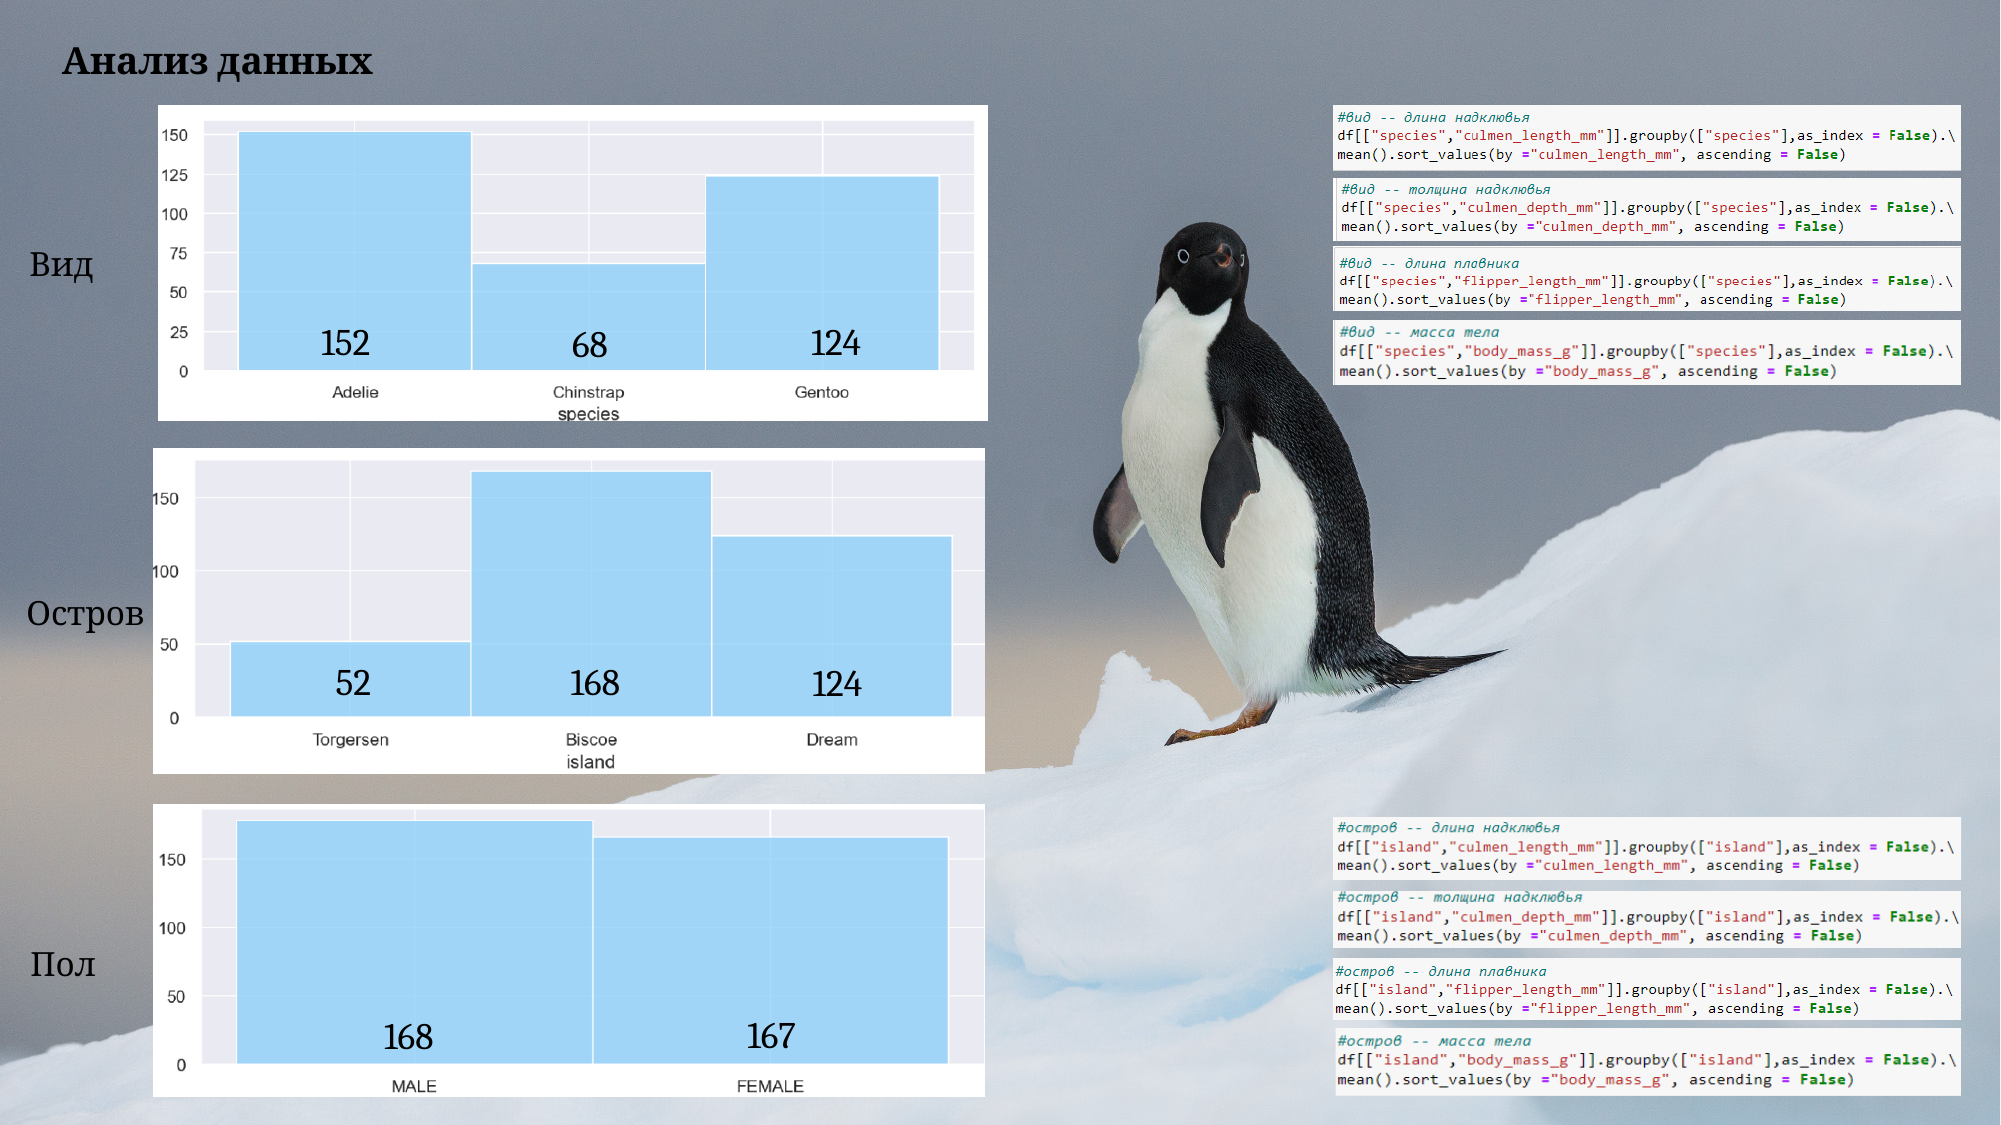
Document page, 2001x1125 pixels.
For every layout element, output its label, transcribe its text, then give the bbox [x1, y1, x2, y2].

text_box Остров [11, 584, 153, 640]
text_box Анализ данных [47, 29, 389, 90]
picture [0, 0, 2001, 1125]
text_box Пол [15, 935, 111, 991]
text_box Вид [14, 235, 109, 290]
